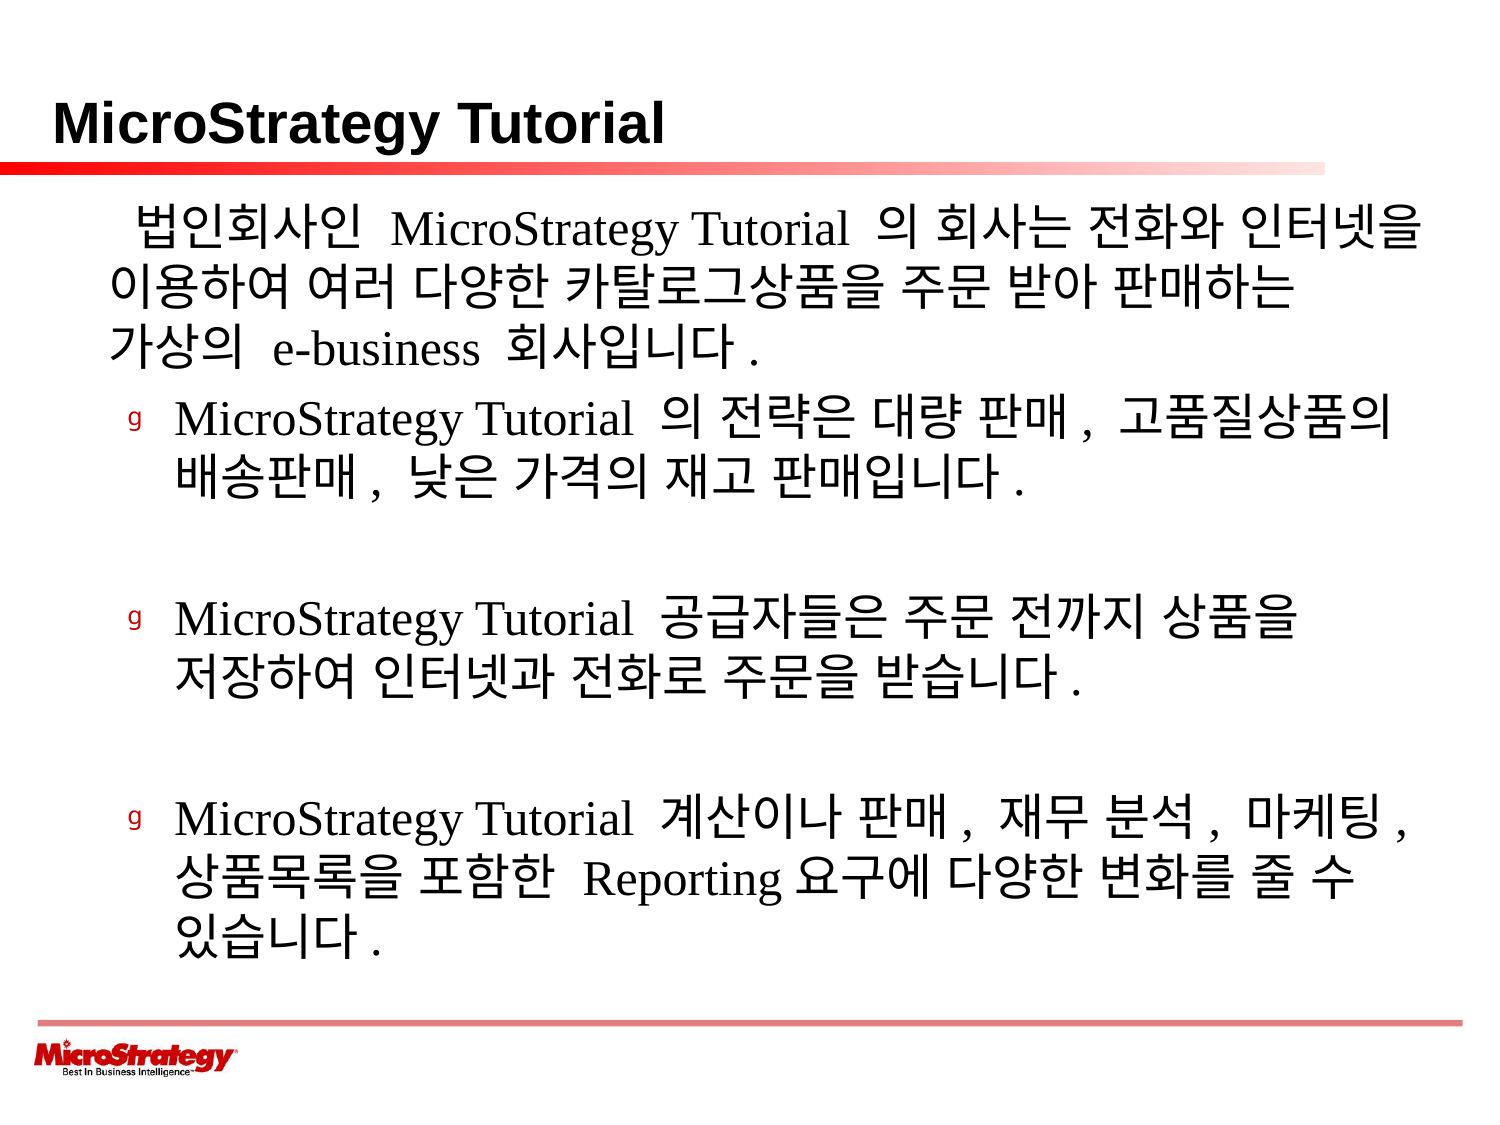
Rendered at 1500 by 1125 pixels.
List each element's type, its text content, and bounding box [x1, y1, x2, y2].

list 법인회사인 MicroStrategy Tutorial 의 회사는 전화와 인터넷을 이용하여 여러 다양한 카탈로그상품을 주문 받아 판매하는 가상의 e-business 회사입니다. MicroStrategy Tutorial 의 전략은 대량 판매, 고품질상품의 배송판매, 낮은 가격의 재고 판매입니다. MicroStrategy Tutorial 공급자들은 주문 전까지 상품을 저장하여 인터넷과 전화로 주문을 받습니다. MicroStrategy Tutorial 계산이나 판매, 재무 분석, 마케팅, 상품목록을 포함한 Reporting요구에 다양한 변화를 줄 수 있습니다. [37, 188, 1463, 1013]
title MicroStrategy Tutorial [37, 37, 1463, 163]
picture [34, 1038, 238, 1077]
